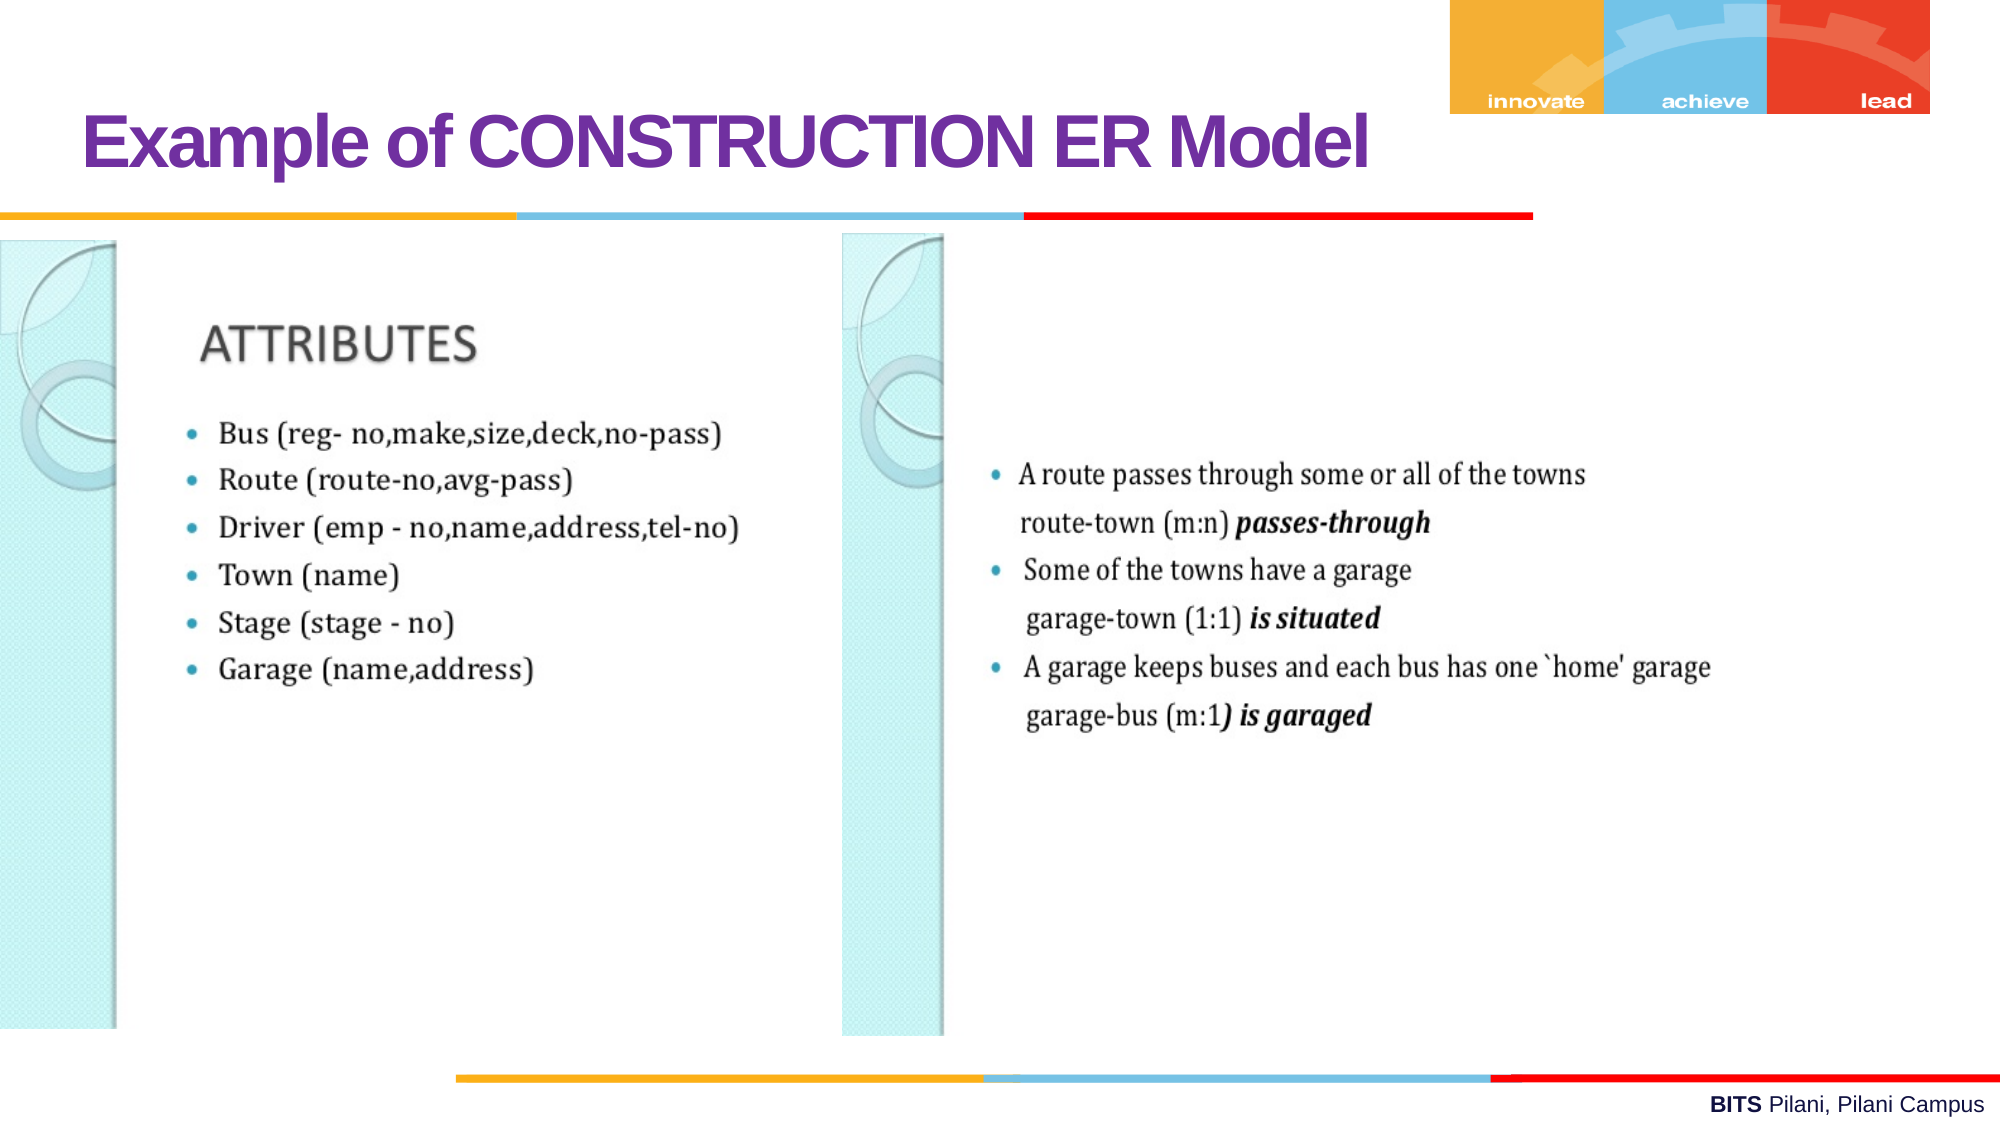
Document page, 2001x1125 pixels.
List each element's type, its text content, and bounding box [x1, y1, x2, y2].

list Example of CONSTRUCTION ER Model [66, 24, 1450, 213]
picture [0, 233, 1761, 1036]
picture [1449, 0, 1930, 114]
